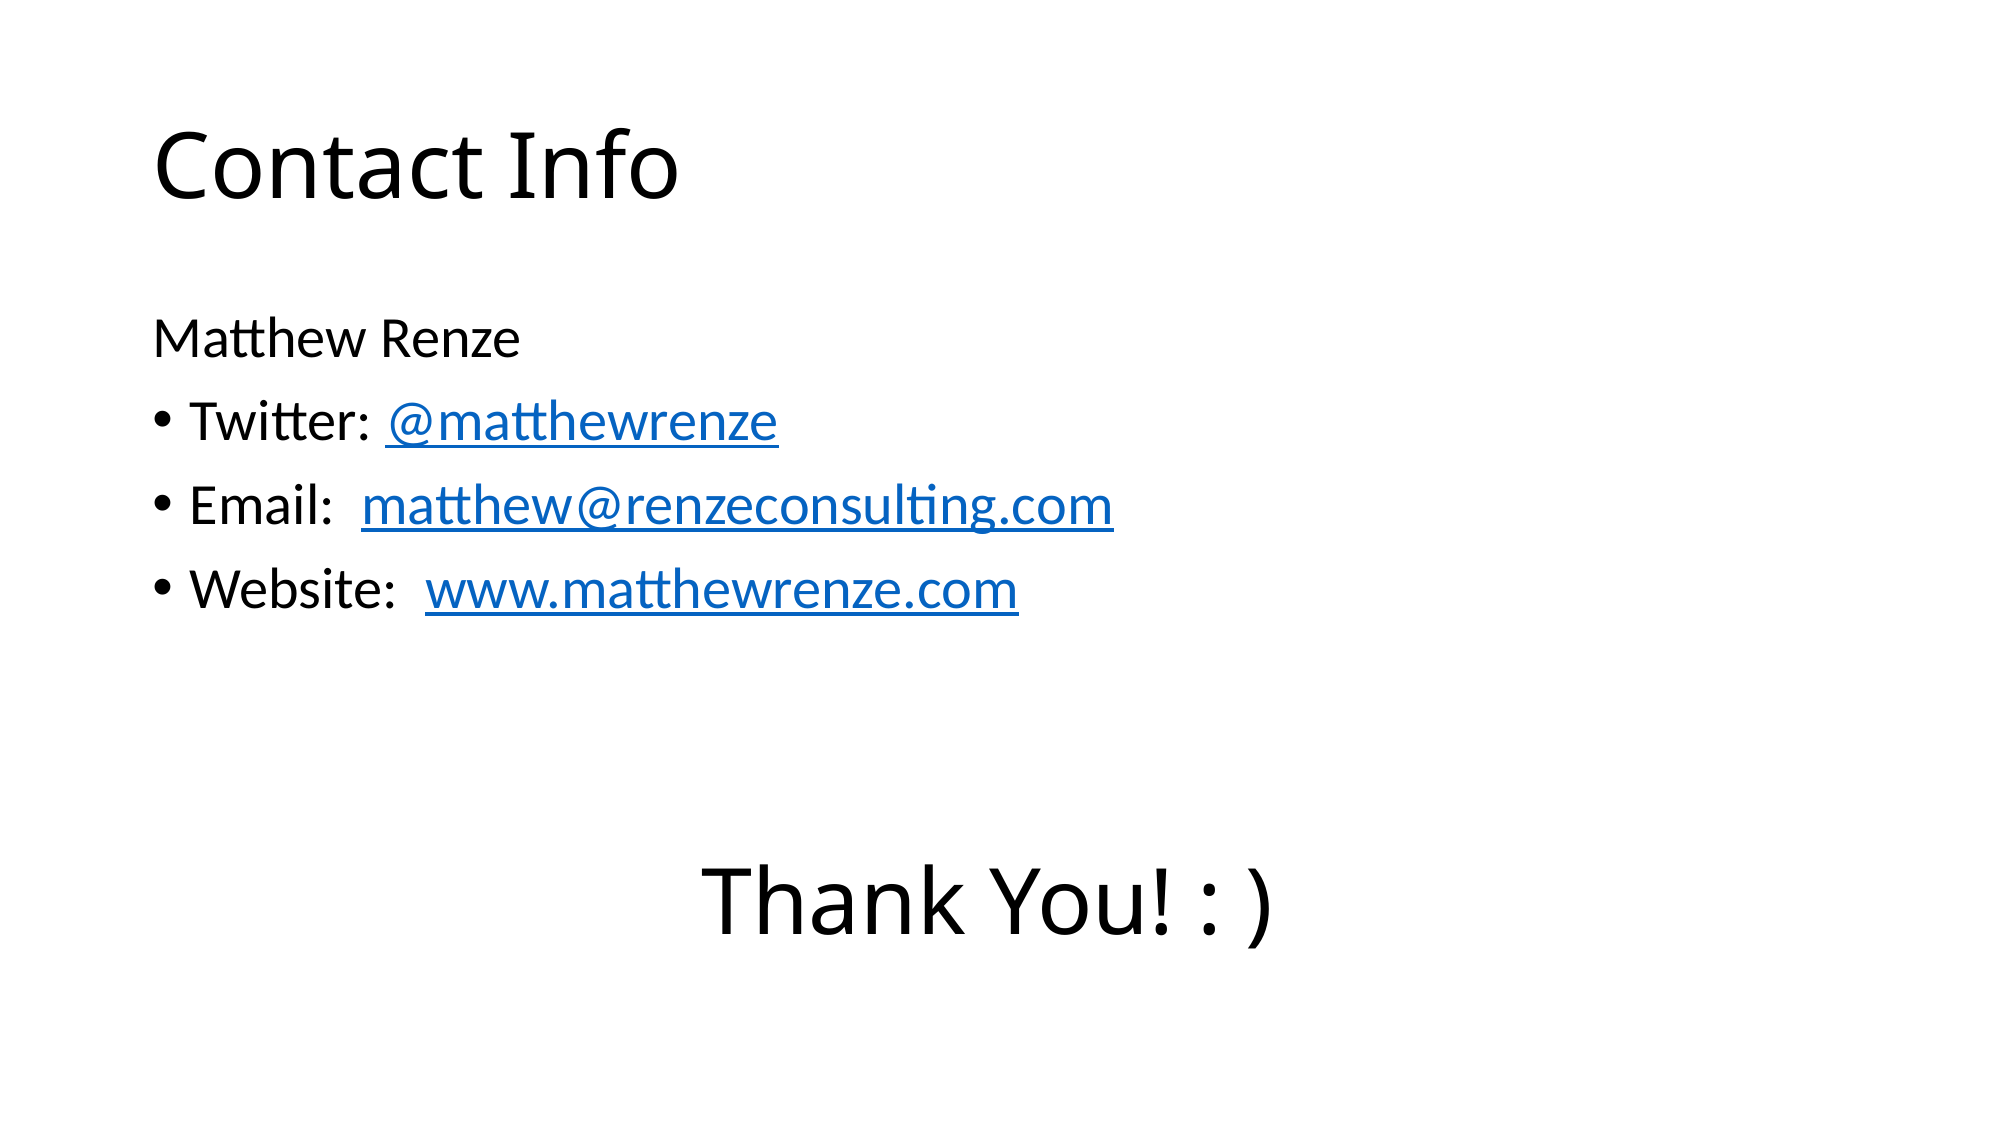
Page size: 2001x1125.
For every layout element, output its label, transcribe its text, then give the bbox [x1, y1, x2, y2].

list Matthew Renze Twitter: @matthewrenze Email: matthew@renzeconsulting.com Website: www.matthewrenze.com [137, 299, 1863, 1014]
text_box Thank You! : ) [124, 795, 1850, 1014]
title Contact Info [137, 59, 1863, 278]
